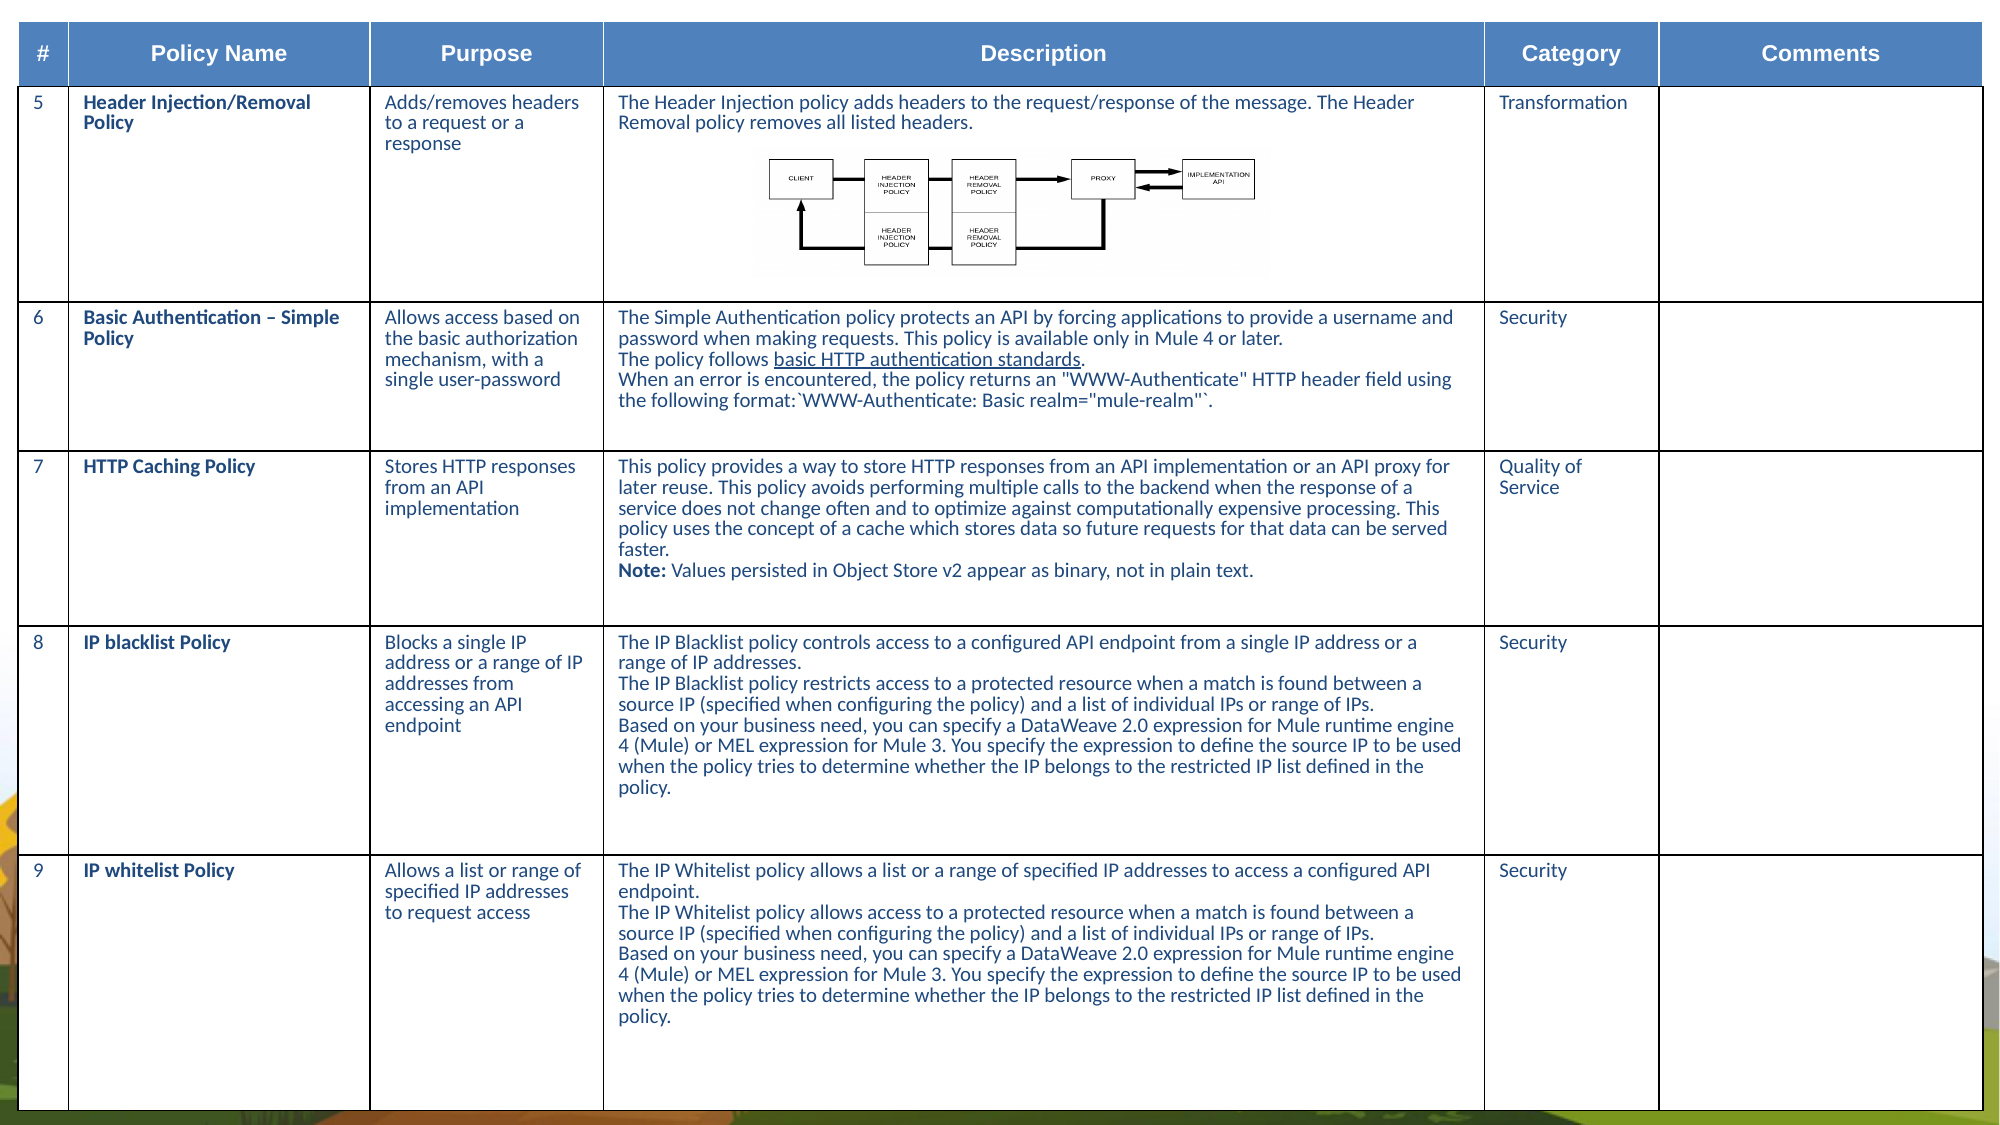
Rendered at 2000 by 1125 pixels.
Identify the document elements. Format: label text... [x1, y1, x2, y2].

picture [0, 0, 2000, 1125]
table_cell HTTP Caching Policy [69, 452, 369, 625]
table_cell Security [1485, 856, 1658, 1110]
table_header # [19, 22, 68, 86]
table_cell The Header Injection policy adds headers to the request/response of the message. The Header Removal policy removes all listed headers. [604, 87, 1484, 301]
table_header Category [1485, 22, 1658, 86]
table_cell The Simple Authentication policy protects an API by forcing applications to provide a username and password when making requests. This policy is available only in Mule 4 or later. The policy follows basic HTTP authentication standards. When an error is encountered, the policy returns an "WWW-Authenticate" HTTP header field using the following format:`WWW-Authenticate: Basic realm="mule-realm"`. [604, 303, 1484, 450]
table_cell 9 [19, 856, 68, 1110]
table_cell 8 [19, 627, 68, 854]
table_cell This policy provides a way to store HTTP responses from an API implementation or an API proxy for later reuse. This policy avoids performing multiple calls to the backend when the response of a service does not change often and to optimize against computationally expensive processing. This policy uses the concept of a cache which stores data so future requests for that data can be served faster. Note: Values persisted in Object Store v2 appear as binary, not in plain text. [604, 452, 1484, 625]
table_header Policy Name [69, 22, 369, 86]
table_cell Quality of Service [1485, 452, 1658, 625]
table_cell 6 [19, 303, 68, 450]
table_header Description [604, 22, 1484, 86]
table_cell Adds/removes headers to a request or a response [371, 87, 603, 301]
table_cell [1660, 627, 1982, 854]
table_cell Allows access based on the basic authorization mechanism, with a single user-password [371, 303, 603, 450]
table_cell [1660, 856, 1982, 1110]
table_cell 7 [19, 452, 68, 625]
table_header Purpose [371, 22, 603, 86]
table_cell Blocks a single IP address or a range of IP addresses from accessing an API endpoint [371, 627, 603, 854]
table_cell 5 [19, 87, 68, 301]
table_cell Security [1485, 303, 1658, 450]
table_cell The IP Blacklist policy controls access to a configured API endpoint from a single IP address or a range of IP addresses. The IP Blacklist policy restricts access to a protected resource when a match is found between a source IP (specified when configuring the policy) and a list of individual IPs or range of IPs. Based on your business need, you can specify a DataWeave 2.0 expression for Mule runtime engine 4 (Mule) or MEL expression for Mule 3. You specify the expression to define the source IP to be used when the policy tries to determine whether the IP belongs to the restricted IP list defined in the policy. [604, 627, 1484, 854]
table_cell Security [1485, 627, 1658, 854]
table_header Comments [1660, 22, 1982, 86]
table_cell Allows a list or range of specified IP addresses to request access [371, 856, 603, 1110]
table_cell [1660, 452, 1982, 625]
table_cell The IP Whitelist policy allows a list or a range of specified IP addresses to access a configured API endpoint. The IP Whitelist policy allows access to a protected resource when a match is found between a source IP (specified when configuring the policy) and a list of individual IPs or range of IPs. Based on your business need, you can specify a DataWeave 2.0 expression for Mule runtime engine 4 (Mule) or MEL expression for Mule 3. You specify the expression to define the source IP to be used when the policy tries to determine whether the IP belongs to the restricted IP list defined in the policy. [604, 856, 1484, 1110]
table_cell Stores HTTP responses from an API implementation [371, 452, 603, 625]
table_cell IP whitelist Policy [69, 856, 369, 1110]
table_cell Header Injection/Removal Policy [69, 87, 369, 301]
table_cell IP blacklist Policy [69, 627, 369, 854]
table_cell Transformation [1485, 87, 1658, 301]
table_cell [1660, 303, 1982, 450]
table_cell [1660, 87, 1982, 301]
table_cell Basic Authentication – Simple Policy [69, 303, 369, 450]
